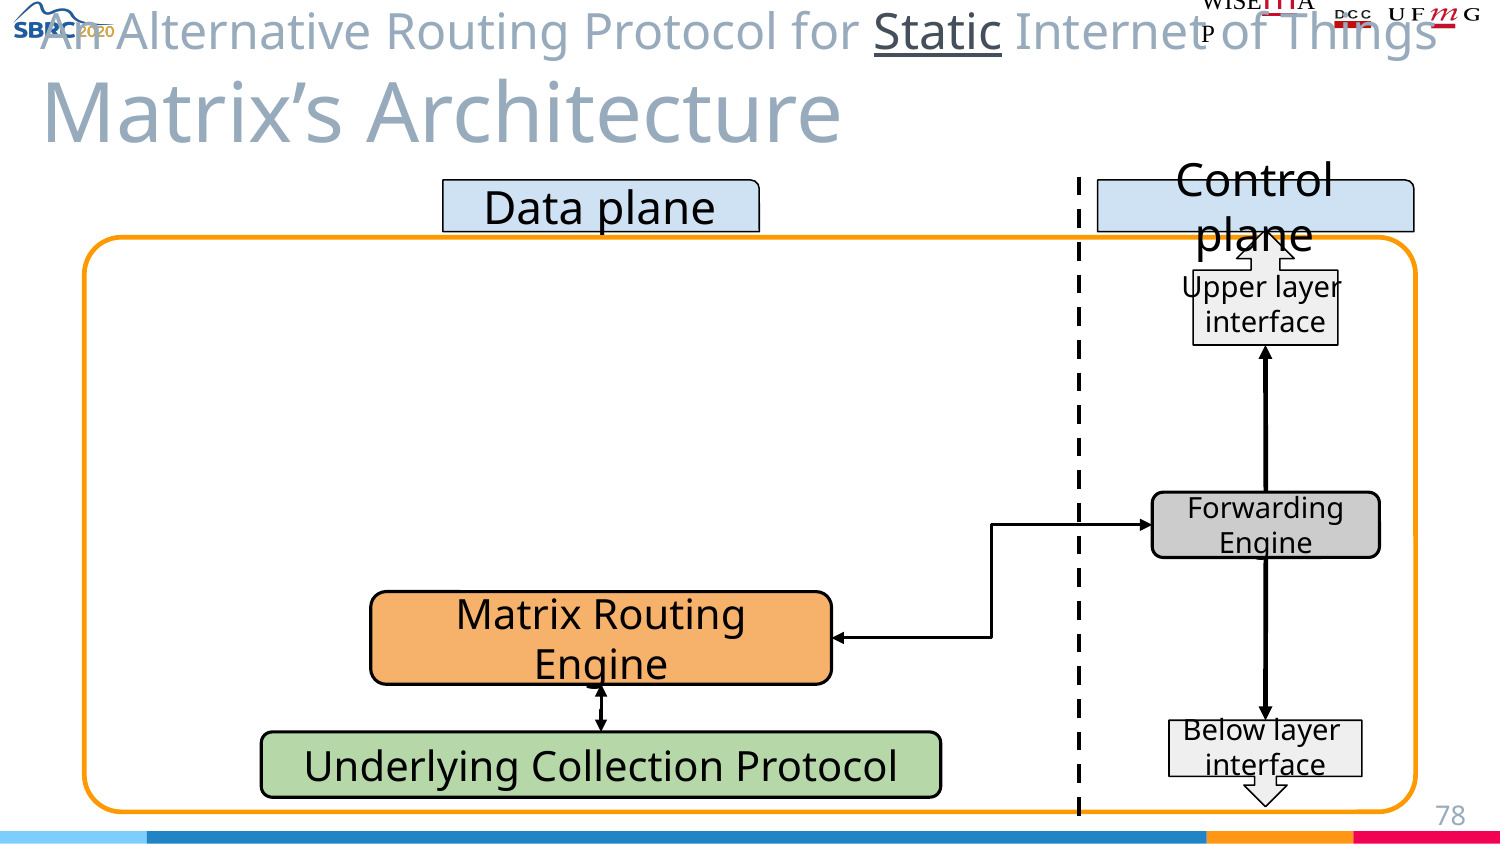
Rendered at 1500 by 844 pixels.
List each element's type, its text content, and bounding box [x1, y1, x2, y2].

title An Alternative Routing Protocol for Static Internet of Things Matrix’s Architecture [25, 33, 1475, 175]
text_box [84, 237, 1074, 812]
text_box [1269, 344, 1416, 712]
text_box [1115, 712, 1415, 807]
picture [1251, 8, 1372, 33]
text_box [1084, 557, 1263, 812]
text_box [1115, 243, 1415, 337]
picture [11, 0, 116, 40]
text_box Underlying Collection Protocol [261, 731, 941, 798]
slide_number ‹#› [1391, 783, 1482, 835]
text_box Data plane [442, 179, 760, 232]
text_box [1084, 237, 1260, 524]
text_box Control plane [1097, 179, 1414, 232]
text_box Forwarding Engine [1152, 492, 1380, 558]
text_box [1275, 237, 1397, 242]
picture [1387, 8, 1480, 31]
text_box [831, 524, 1153, 639]
text_box Matrix Routing Engine [370, 591, 832, 685]
